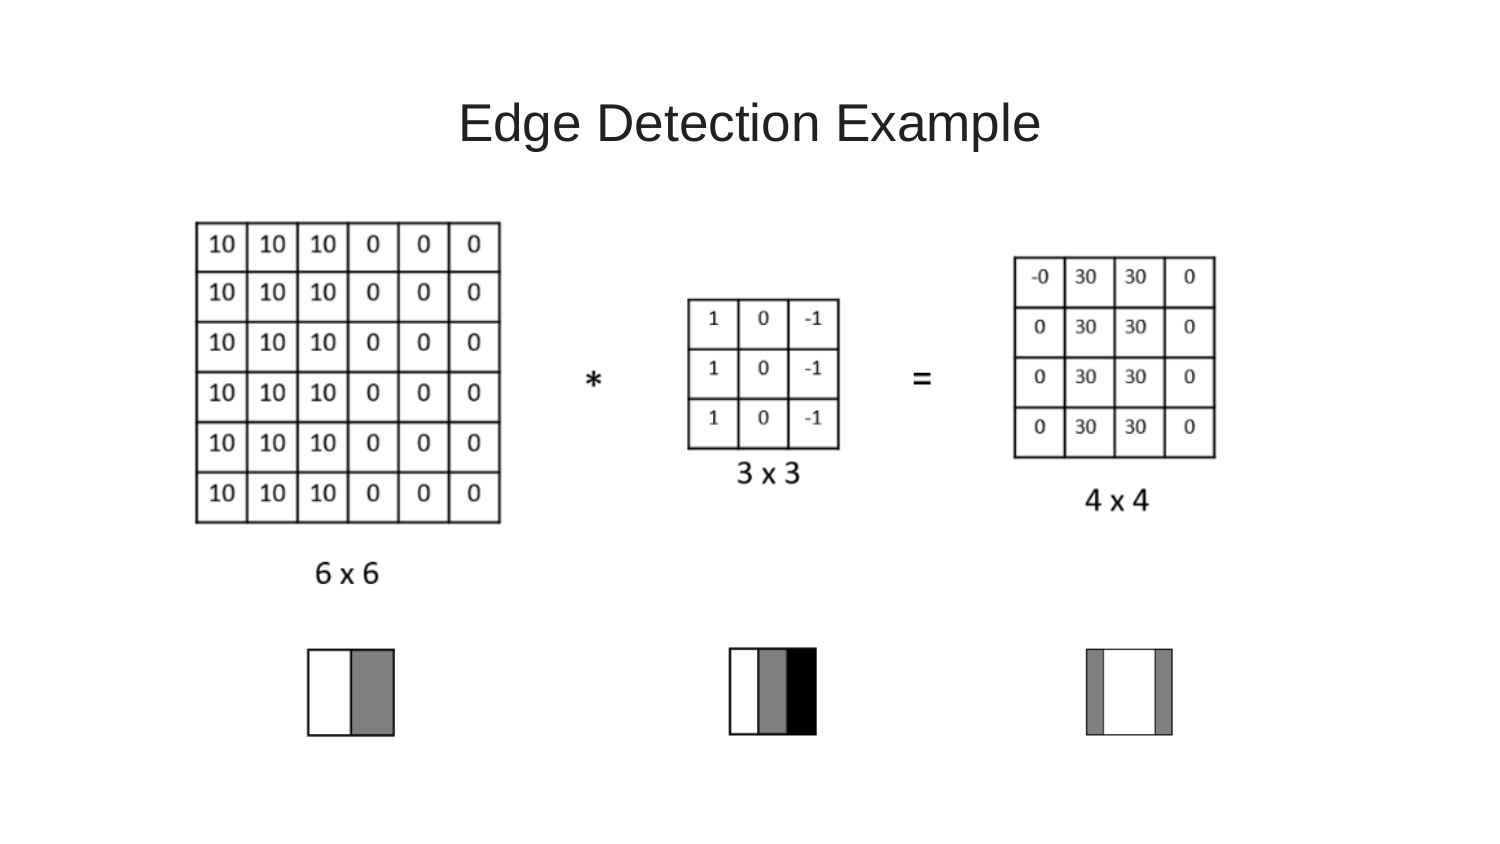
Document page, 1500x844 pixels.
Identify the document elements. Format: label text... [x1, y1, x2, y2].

picture [139, 180, 1289, 791]
title Edge Detection Example [51, 72, 1449, 167]
